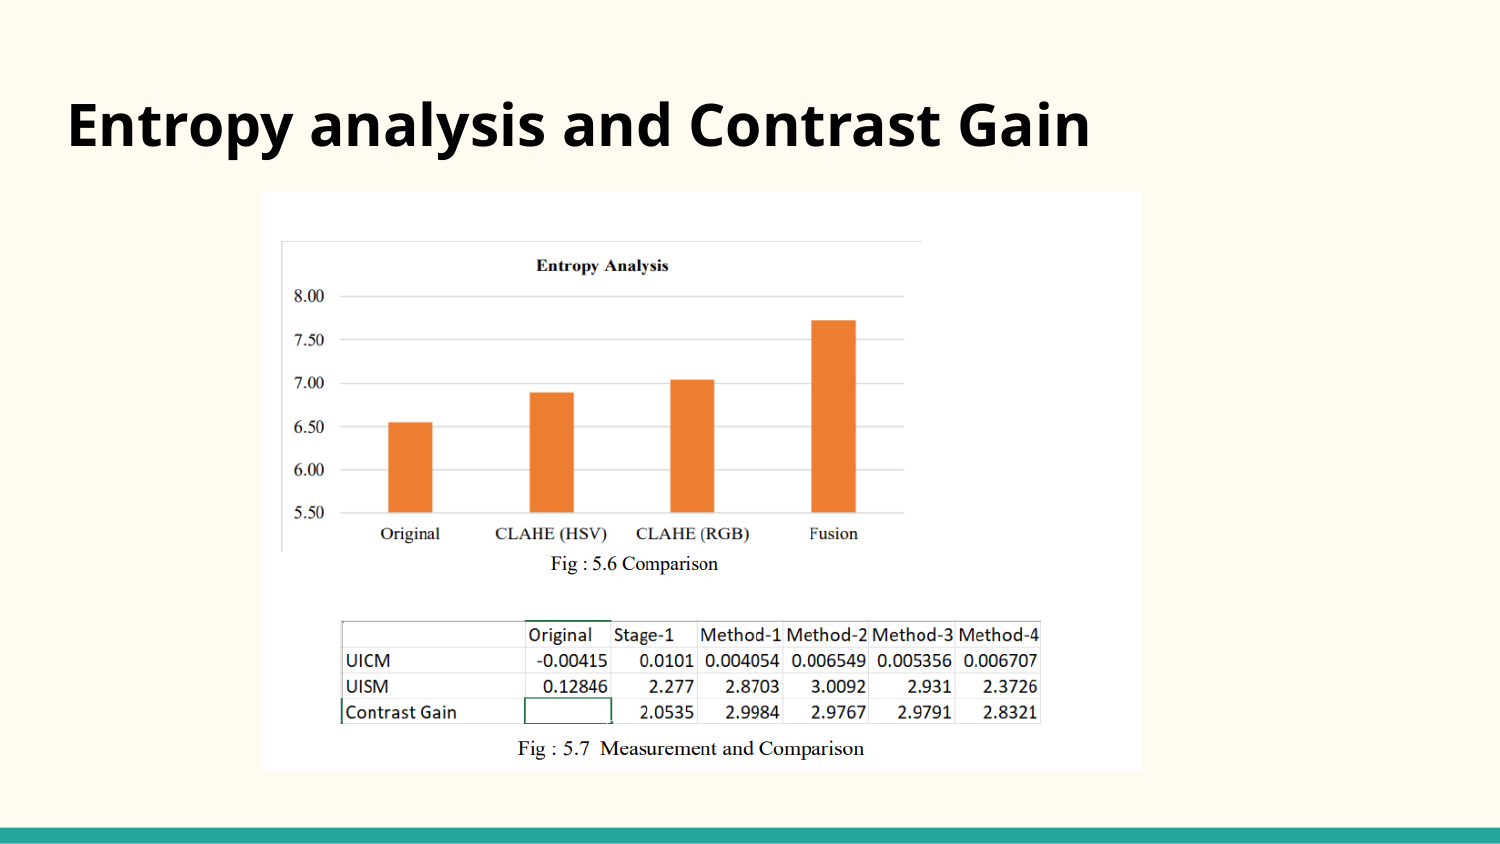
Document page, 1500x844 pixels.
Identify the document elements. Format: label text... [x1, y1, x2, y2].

title Entropy analysis and Contrast Gain [51, 72, 1449, 174]
picture [262, 191, 1142, 771]
